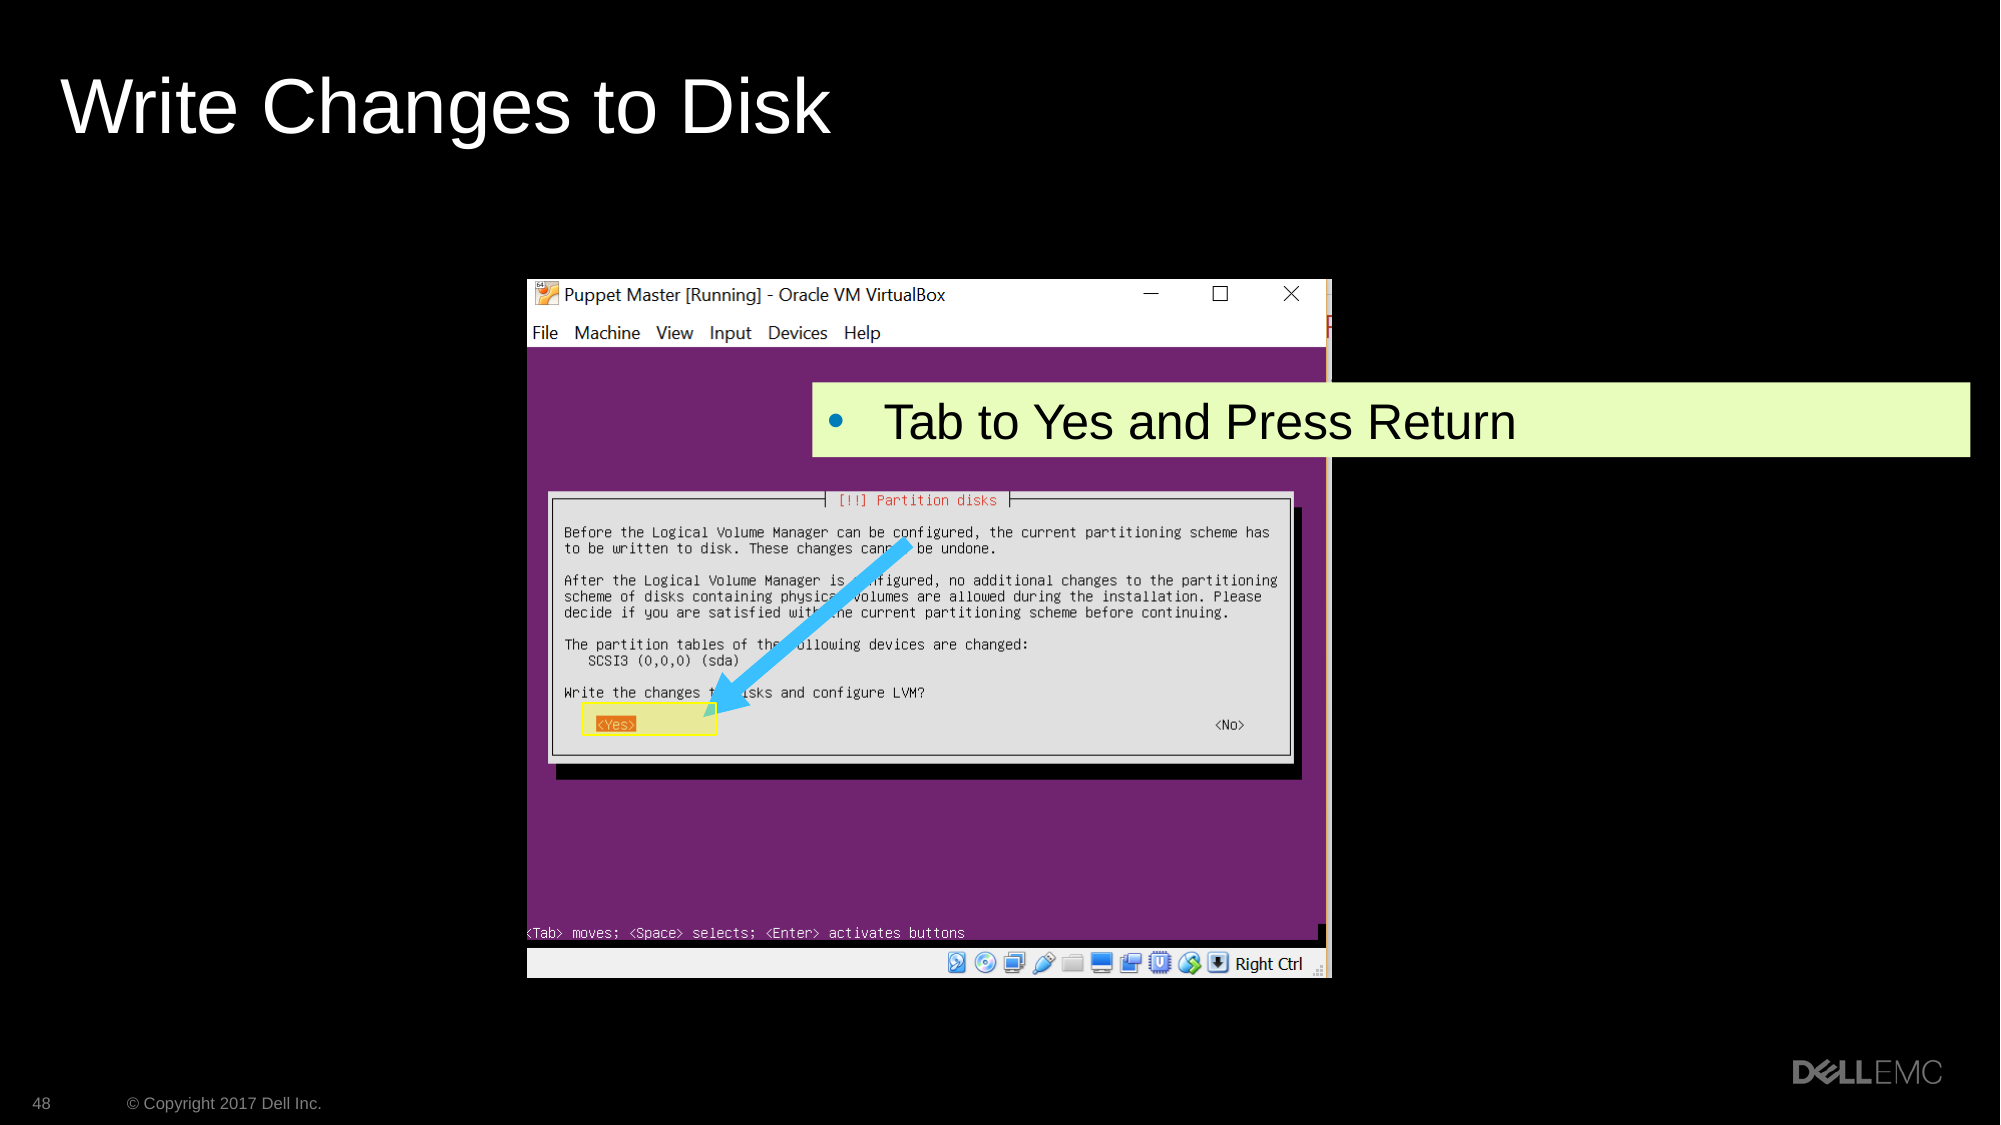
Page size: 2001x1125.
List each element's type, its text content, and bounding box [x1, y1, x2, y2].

title Write Changes to Disk [60, 59, 1800, 200]
text_box Tab to Yes and Press Return [1336, 382, 1971, 458]
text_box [702, 541, 909, 718]
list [527, 279, 1332, 979]
picture [1793, 1058, 1942, 1085]
